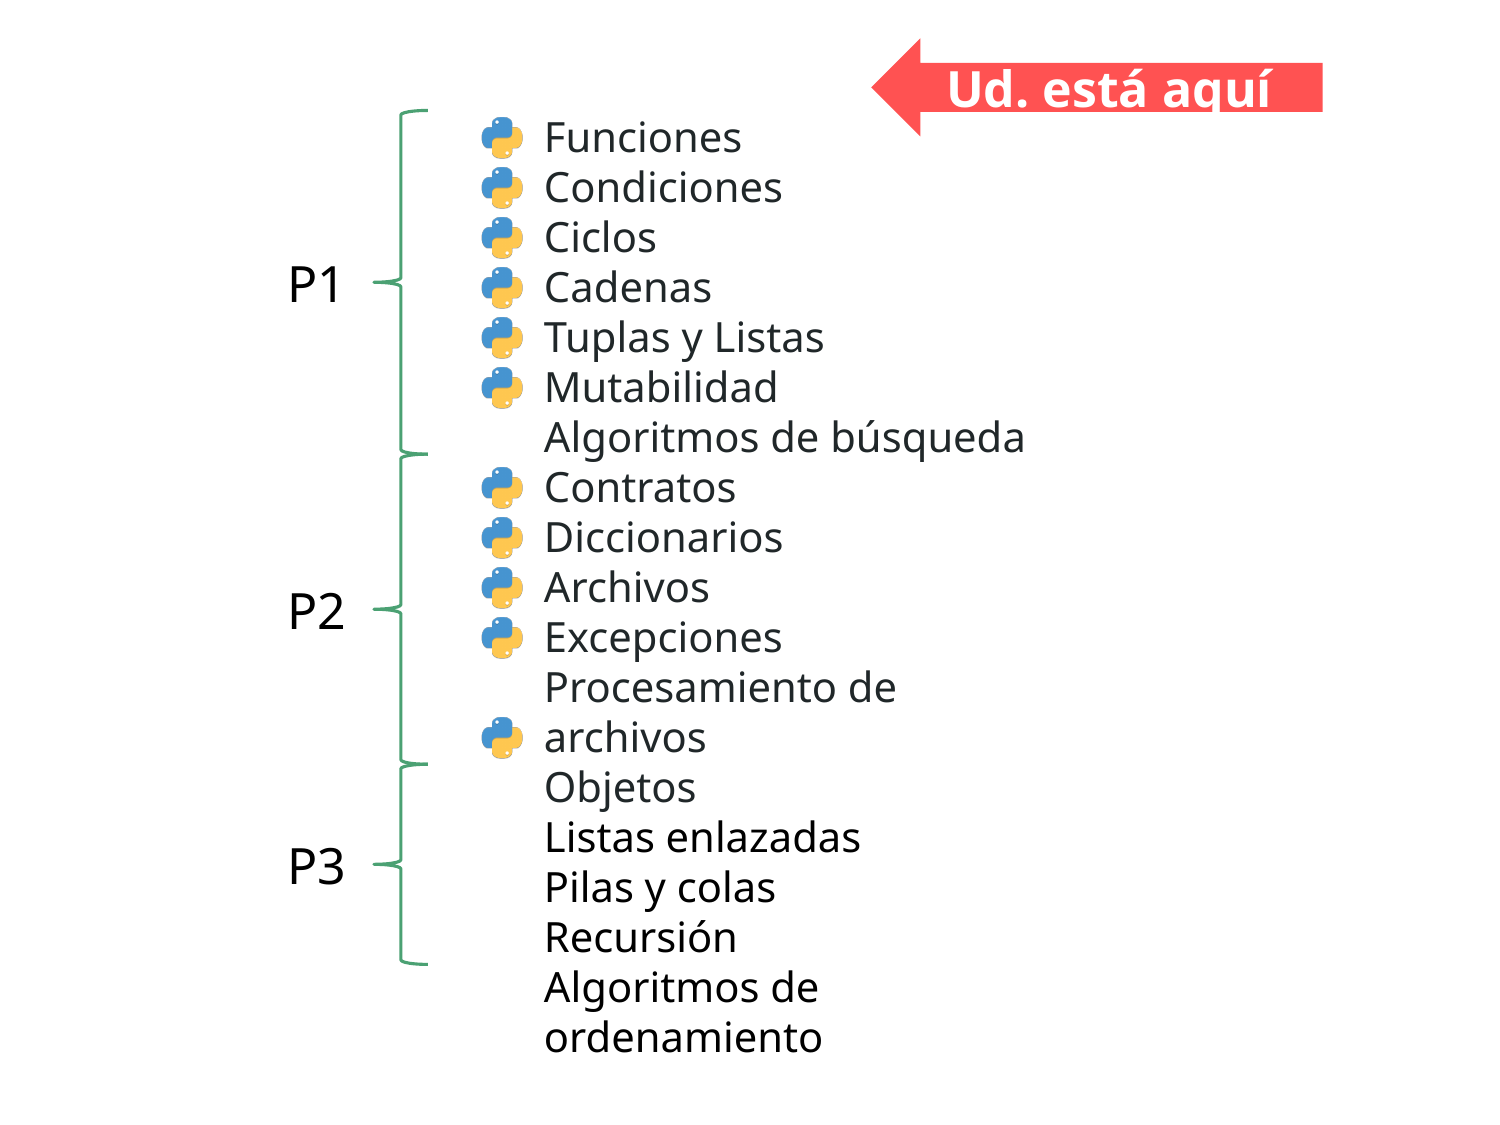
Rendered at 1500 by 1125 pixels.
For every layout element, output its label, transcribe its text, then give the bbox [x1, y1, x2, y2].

text_box Ud. está aquí [871, 38, 1323, 137]
text_box P3 [221, 848, 361, 881]
text_box P1 [221, 232, 361, 333]
text_box [373, 764, 428, 965]
picture [474, 460, 530, 665]
text_box [373, 110, 428, 454]
picture [474, 710, 530, 765]
text_box P2 [221, 559, 361, 660]
picture [474, 110, 530, 415]
text_box [373, 454, 428, 764]
text_box Funciones Condiciones Ciclos Cadenas Tuplas y Listas Mutabilidad Algoritmos de búsqueda Contratos Diccionarios Archivos Excepciones Procesamiento de archivos Objetos Listas enlazadas Pilas y colas Recursión Algoritmos de ordenamiento [528, 95, 1083, 1055]
